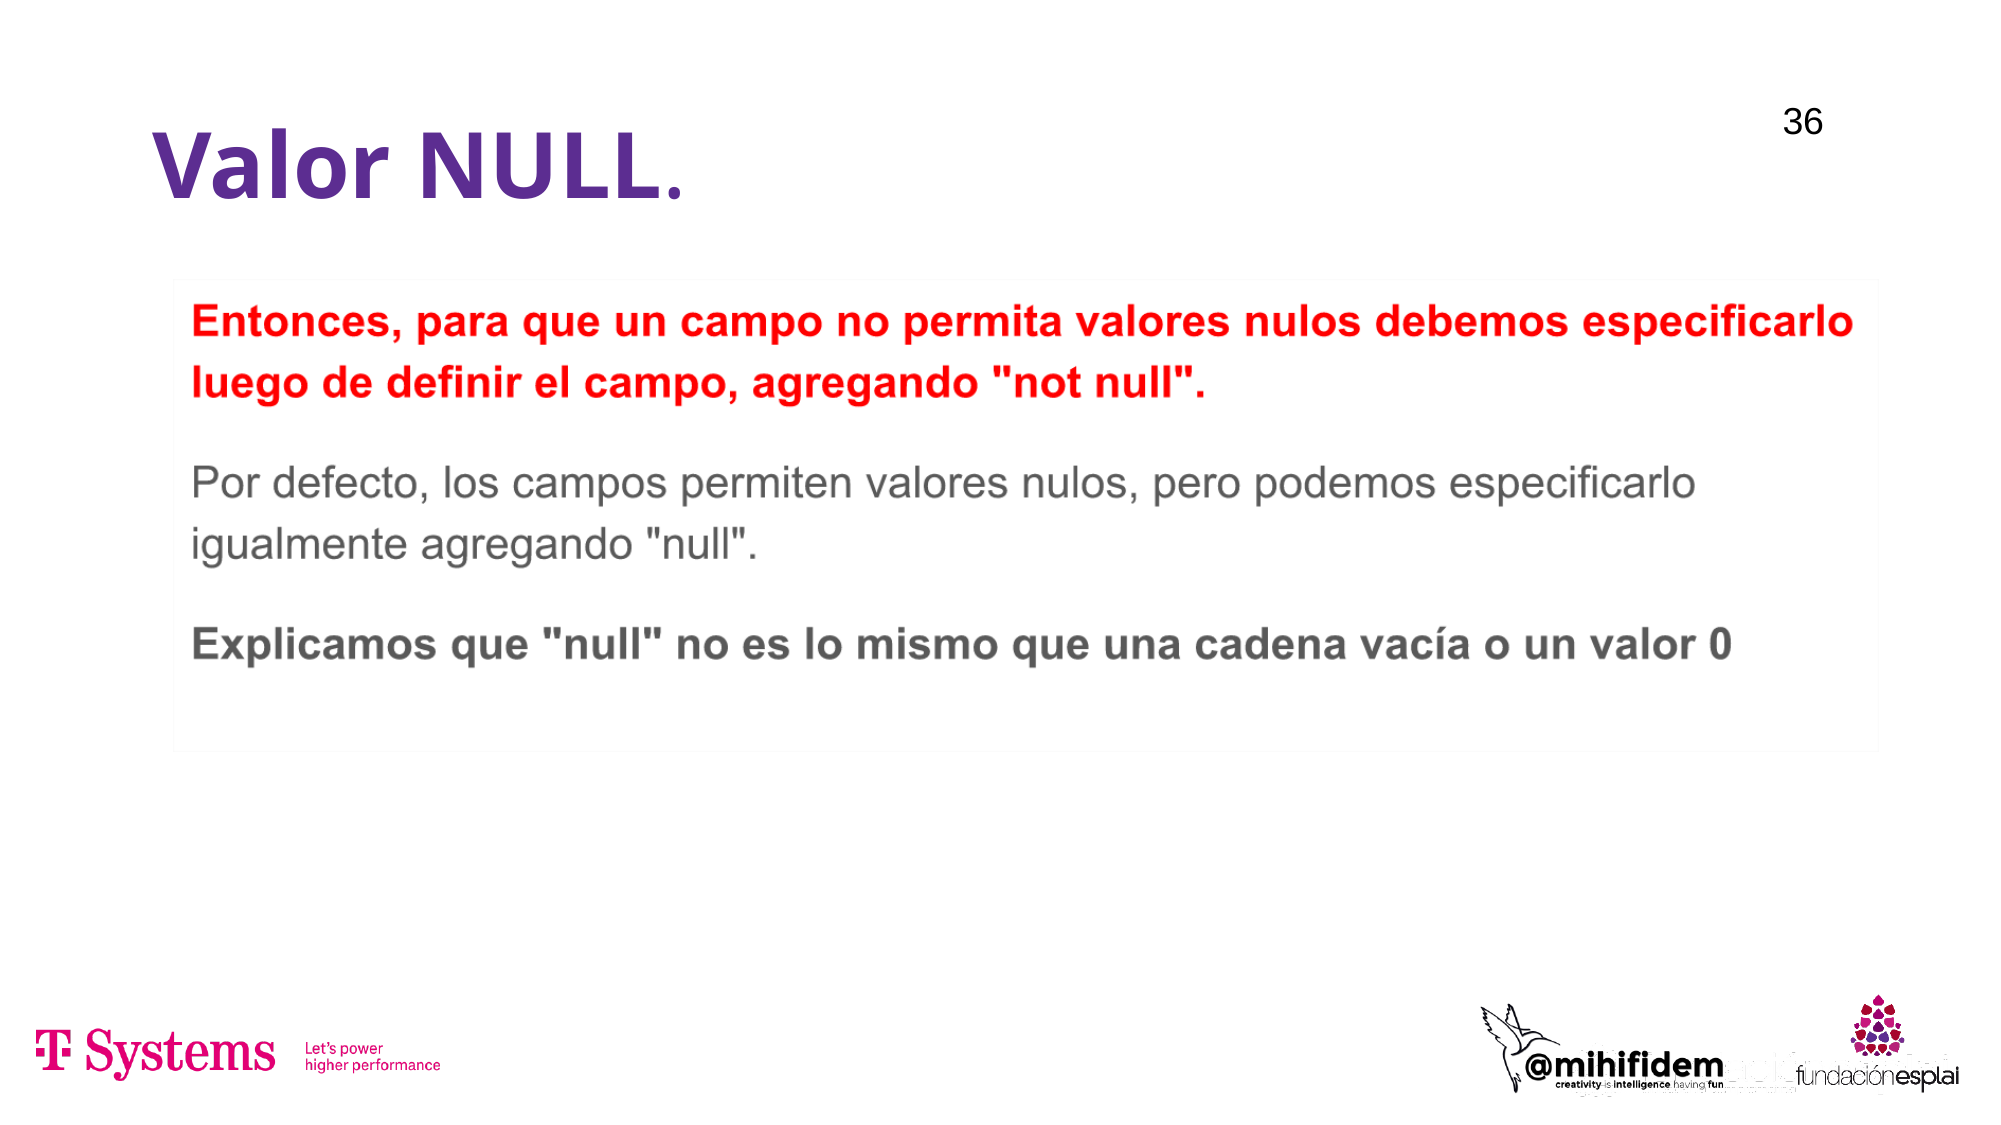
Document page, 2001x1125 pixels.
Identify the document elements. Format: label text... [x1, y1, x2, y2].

picture [1472, 986, 1965, 1103]
text_box Valor NULL. [137, 59, 1863, 278]
picture [172, 279, 1880, 752]
text_box 36 [1767, 89, 1863, 150]
picture [36, 1027, 440, 1081]
